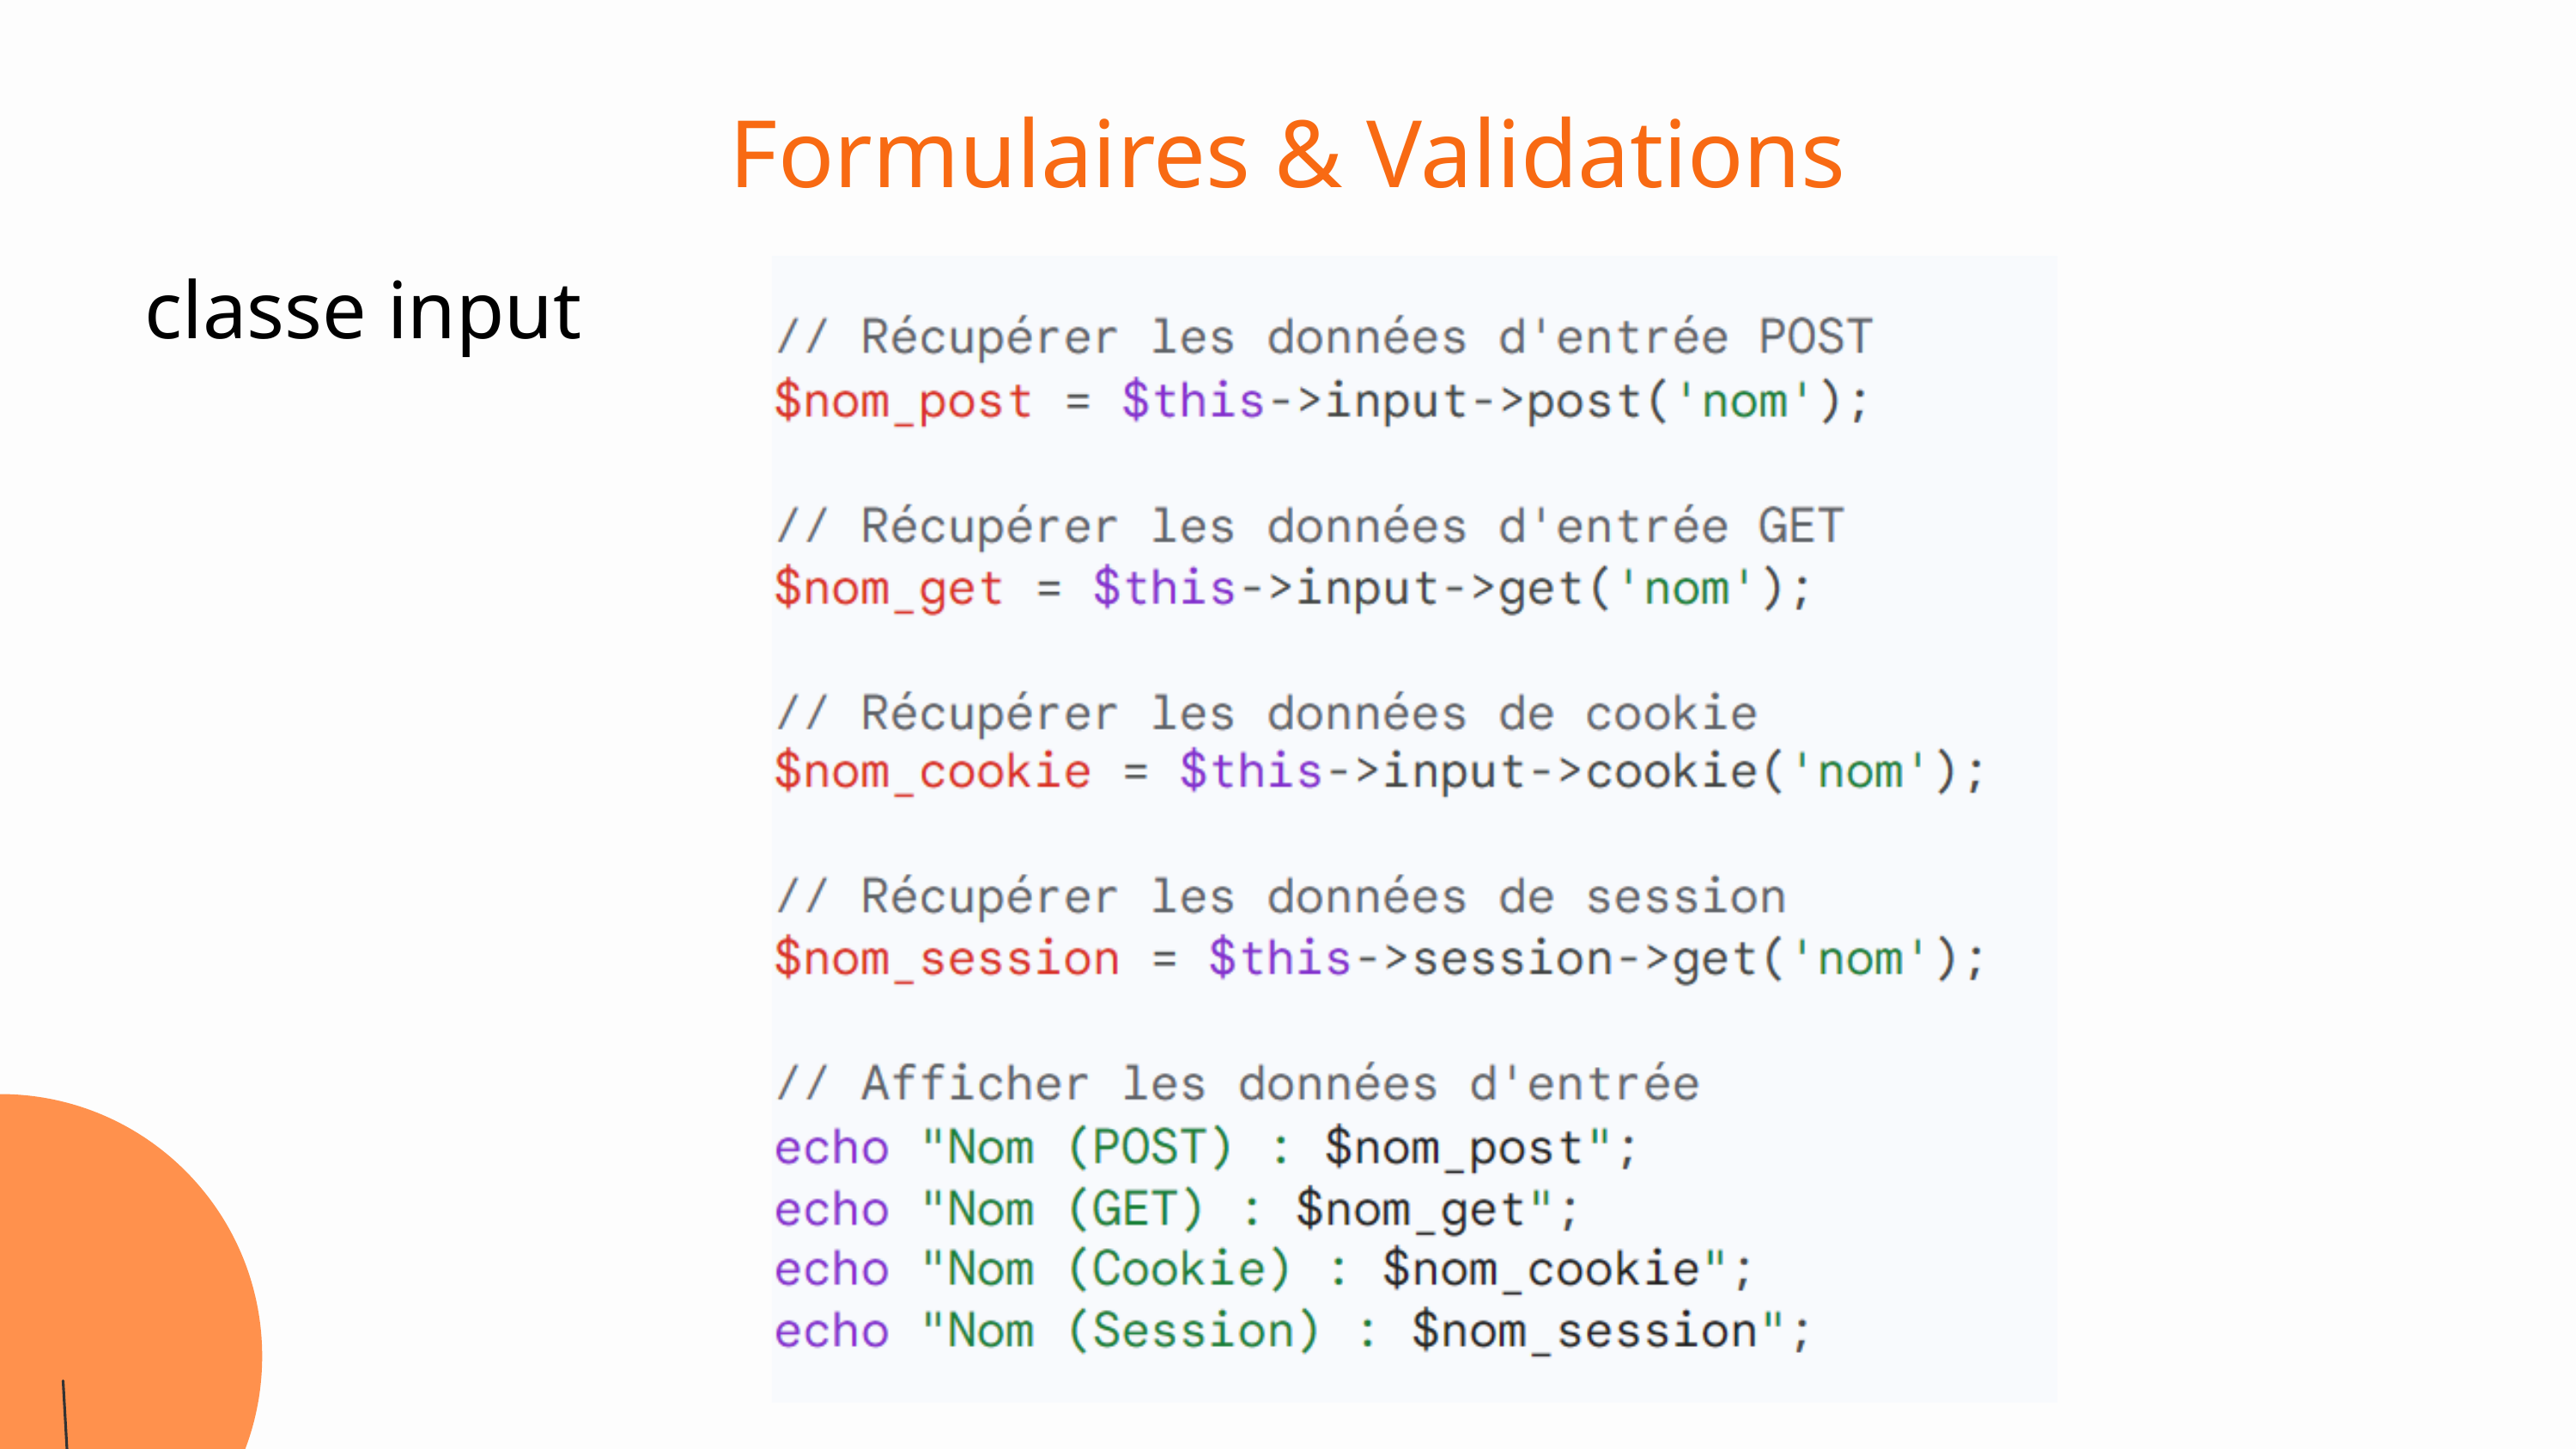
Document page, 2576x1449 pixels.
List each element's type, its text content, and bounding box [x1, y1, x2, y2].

text_box classe input [144, 246, 697, 355]
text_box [0, 1094, 263, 1449]
text_box [771, 256, 2058, 1403]
text_box Formulaires & Validations [361, 76, 2215, 206]
